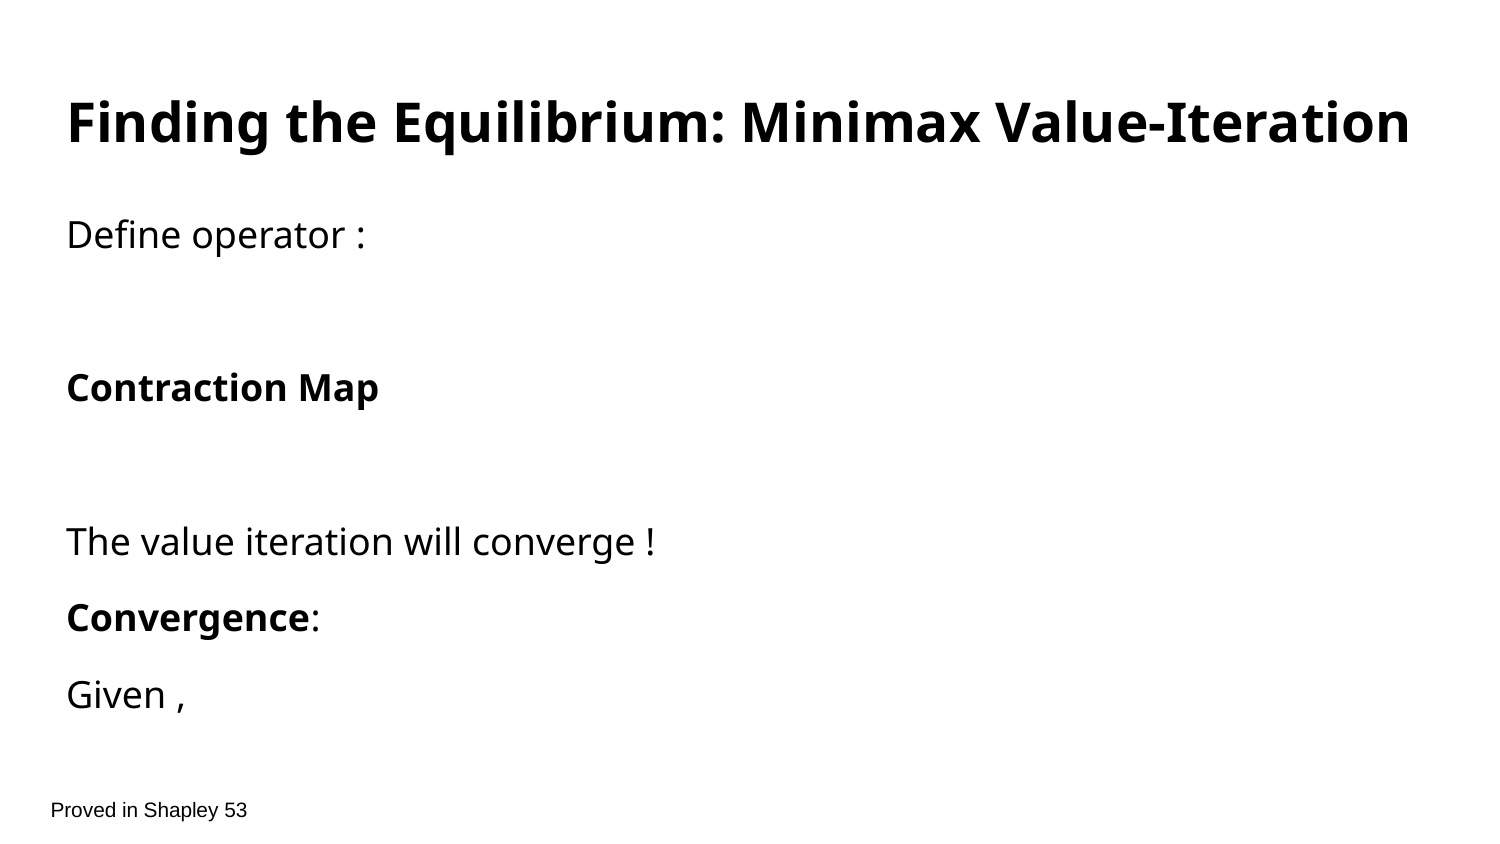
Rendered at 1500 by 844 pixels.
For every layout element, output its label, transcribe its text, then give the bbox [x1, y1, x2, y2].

title Finding the Equilibrium: Minimax Value-Iteration [51, 72, 1449, 176]
text_box Proved in Shapley 53 [35, 789, 1449, 830]
